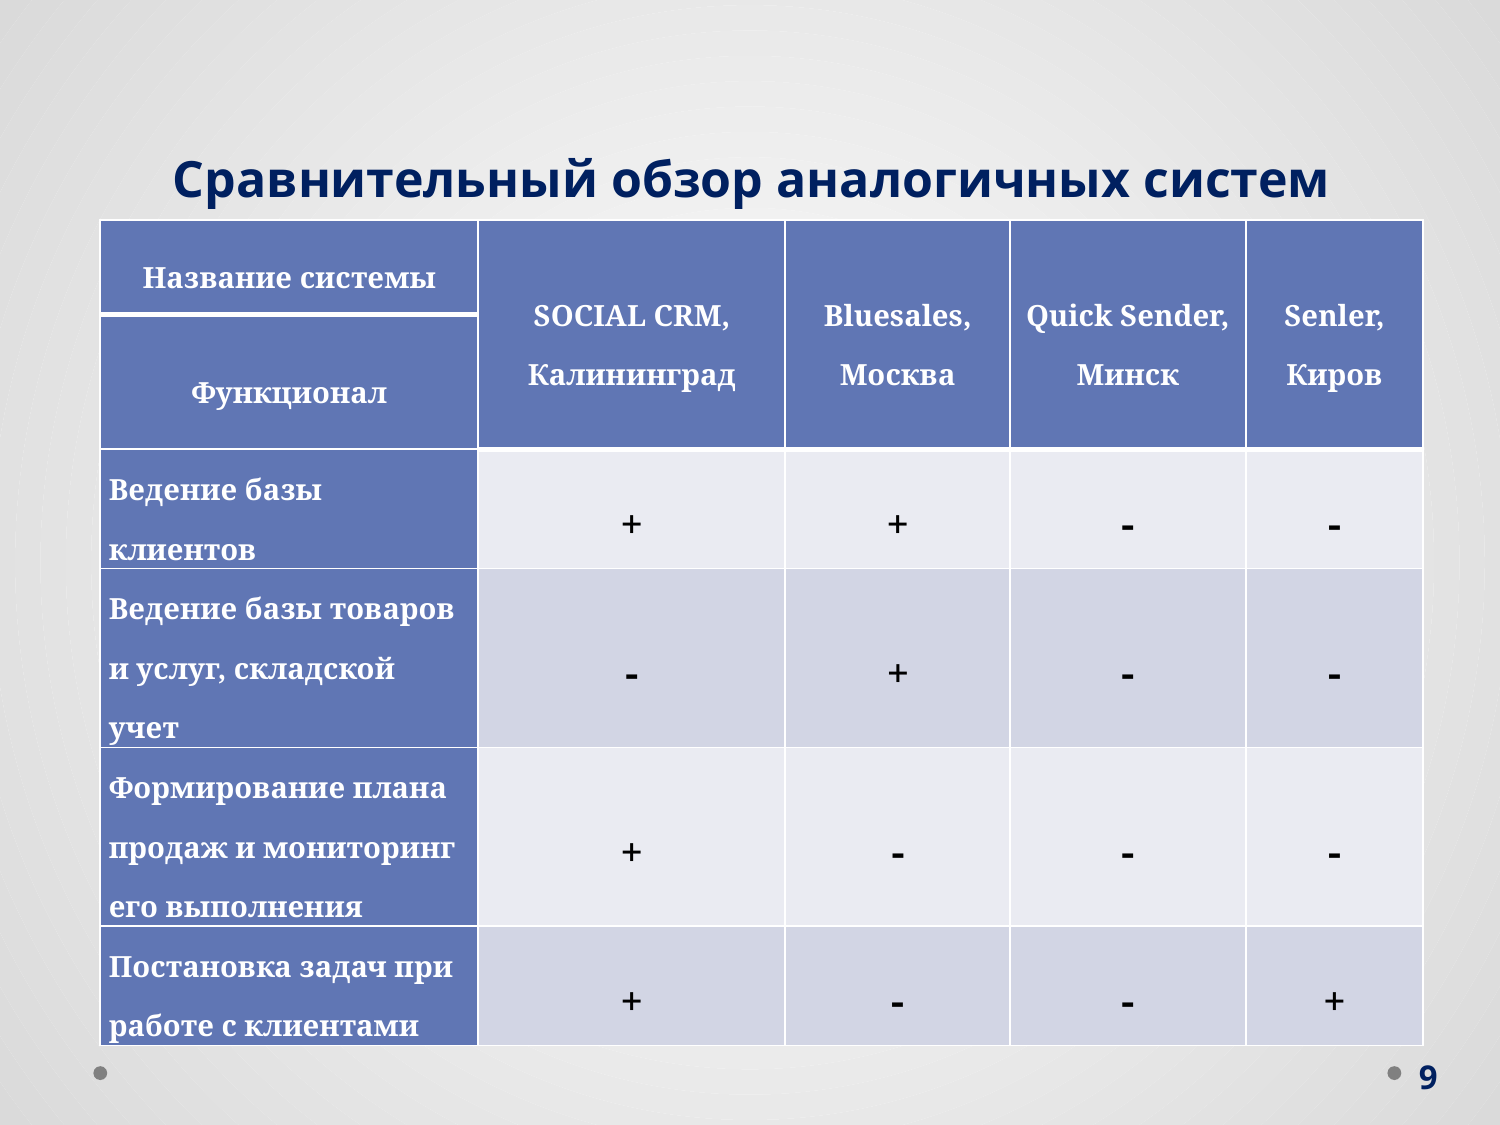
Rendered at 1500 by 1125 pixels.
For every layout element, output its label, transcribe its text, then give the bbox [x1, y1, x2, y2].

table_cell - [1011, 748, 1245, 925]
table_header Senler, Киров [1247, 221, 1422, 447]
table_cell + [479, 452, 784, 568]
slide_number 9 [1128, 1046, 1453, 1107]
table_header Название системы [101, 221, 477, 312]
table_cell - [1011, 569, 1245, 747]
table_cell - [1011, 927, 1245, 1045]
table_header SOCIAL CRM, Калининград [479, 221, 784, 447]
table_cell + [479, 927, 784, 1045]
table_cell - [1247, 569, 1422, 747]
title Сравнительный обзор аналогичных систем [76, 66, 1427, 216]
table_cell + [1247, 927, 1422, 1045]
table_header Quick Sender, Минск [1011, 221, 1245, 447]
table_cell Ведение базы клиентов [101, 450, 477, 568]
table_cell Функционал [101, 317, 477, 448]
table_cell - [1011, 452, 1245, 568]
table_cell - [479, 569, 784, 747]
table_cell Формирование плана продаж и мониторинг его выполнения [101, 748, 477, 925]
table_cell Постановка задач при работе с клиентами [101, 927, 477, 1045]
table_cell - [786, 748, 1009, 925]
table_cell + [786, 452, 1009, 568]
table_cell Ведение базы товаров и услуг, складской учет [101, 569, 477, 747]
table_header Bluesales, Москва [786, 221, 1009, 447]
table_cell - [1247, 748, 1422, 925]
table_cell - [786, 927, 1009, 1045]
table_cell + [786, 569, 1009, 747]
table_cell - [1247, 452, 1422, 568]
table_cell + [479, 748, 784, 925]
